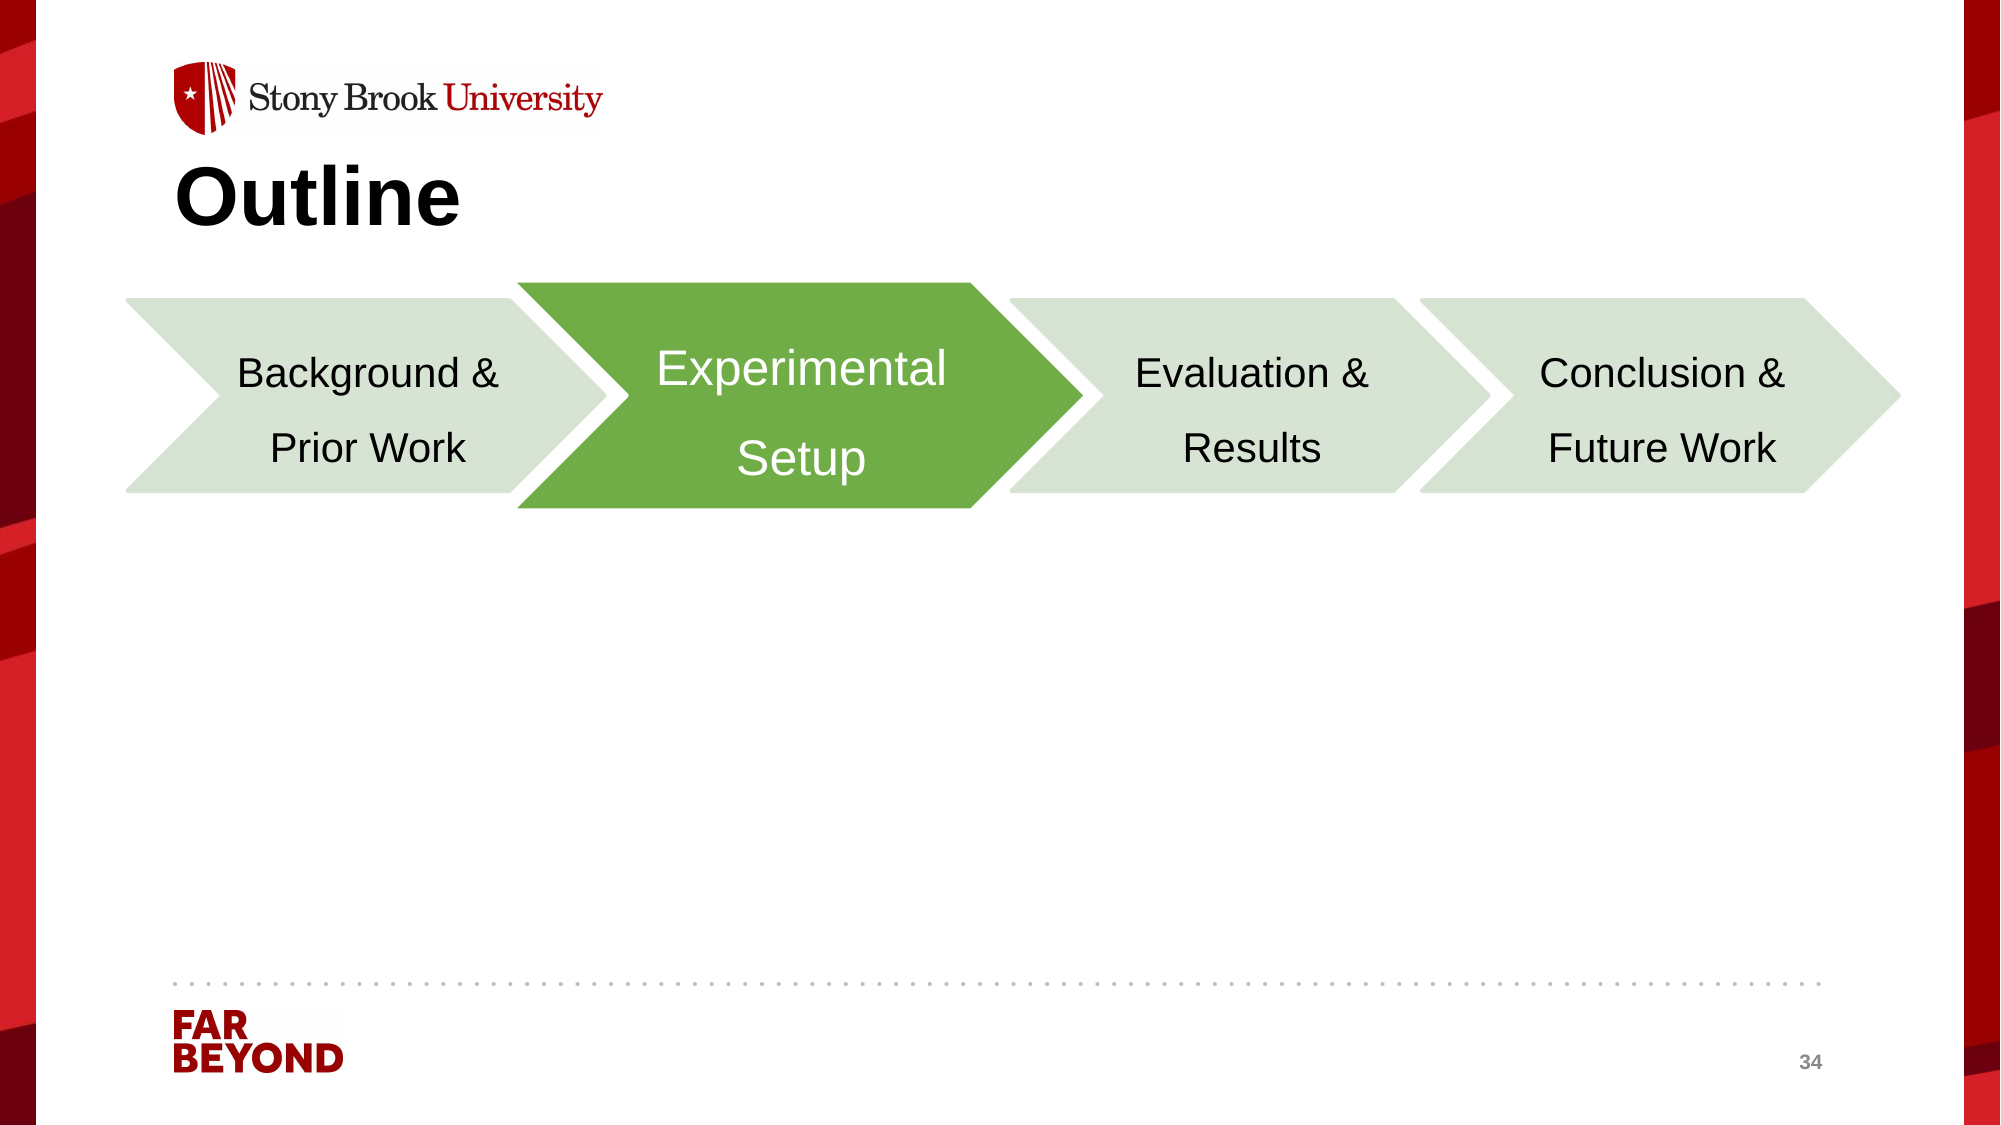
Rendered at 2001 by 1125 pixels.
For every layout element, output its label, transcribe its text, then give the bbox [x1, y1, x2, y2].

title Outline [174, 169, 1825, 255]
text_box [99, 269, 1901, 521]
picture [174, 1010, 343, 1073]
slide_number 34 [1387, 1031, 1838, 1092]
picture [1964, 0, 2000, 1125]
picture [0, 0, 36, 1125]
picture [174, 62, 603, 135]
